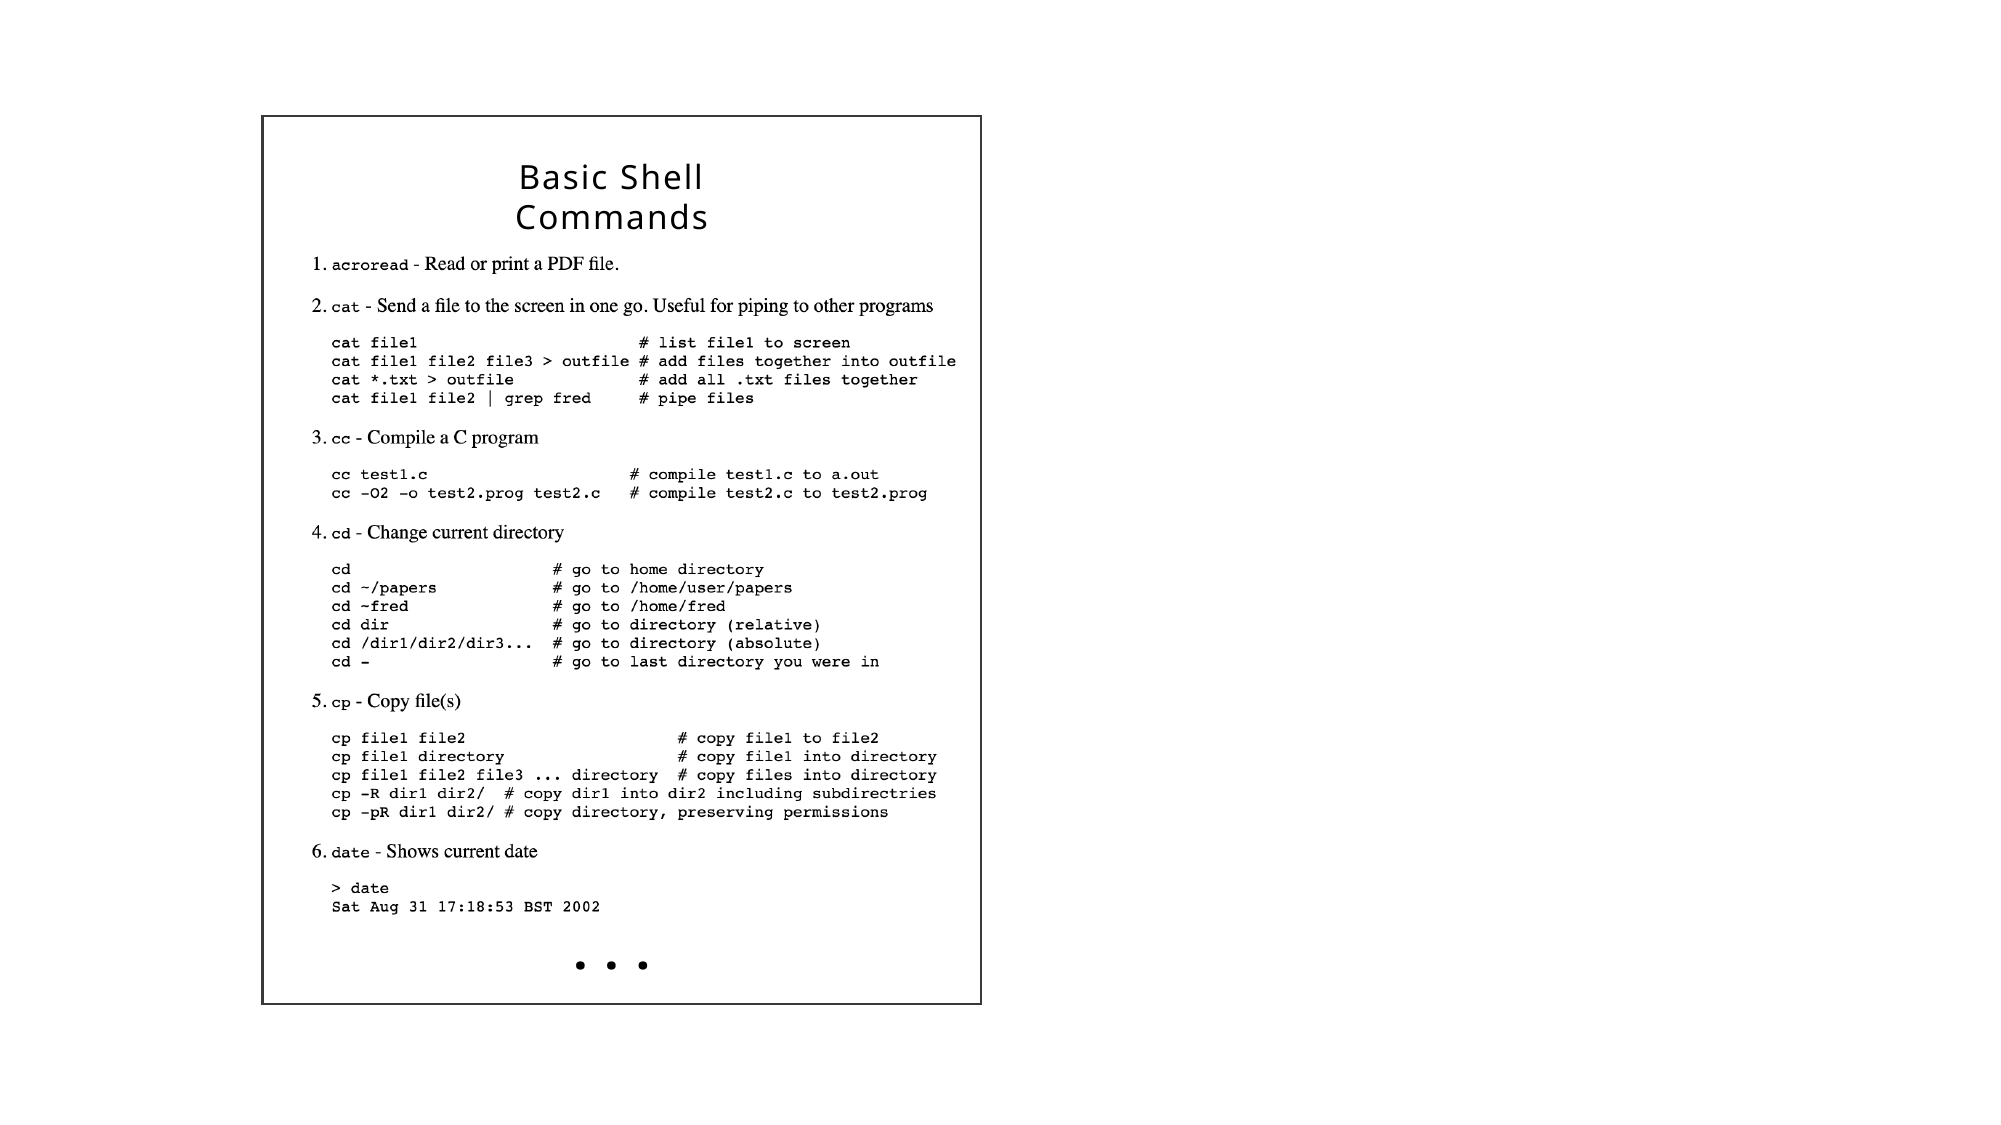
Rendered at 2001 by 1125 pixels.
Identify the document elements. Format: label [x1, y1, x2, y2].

text_box [262, 115, 999, 1004]
